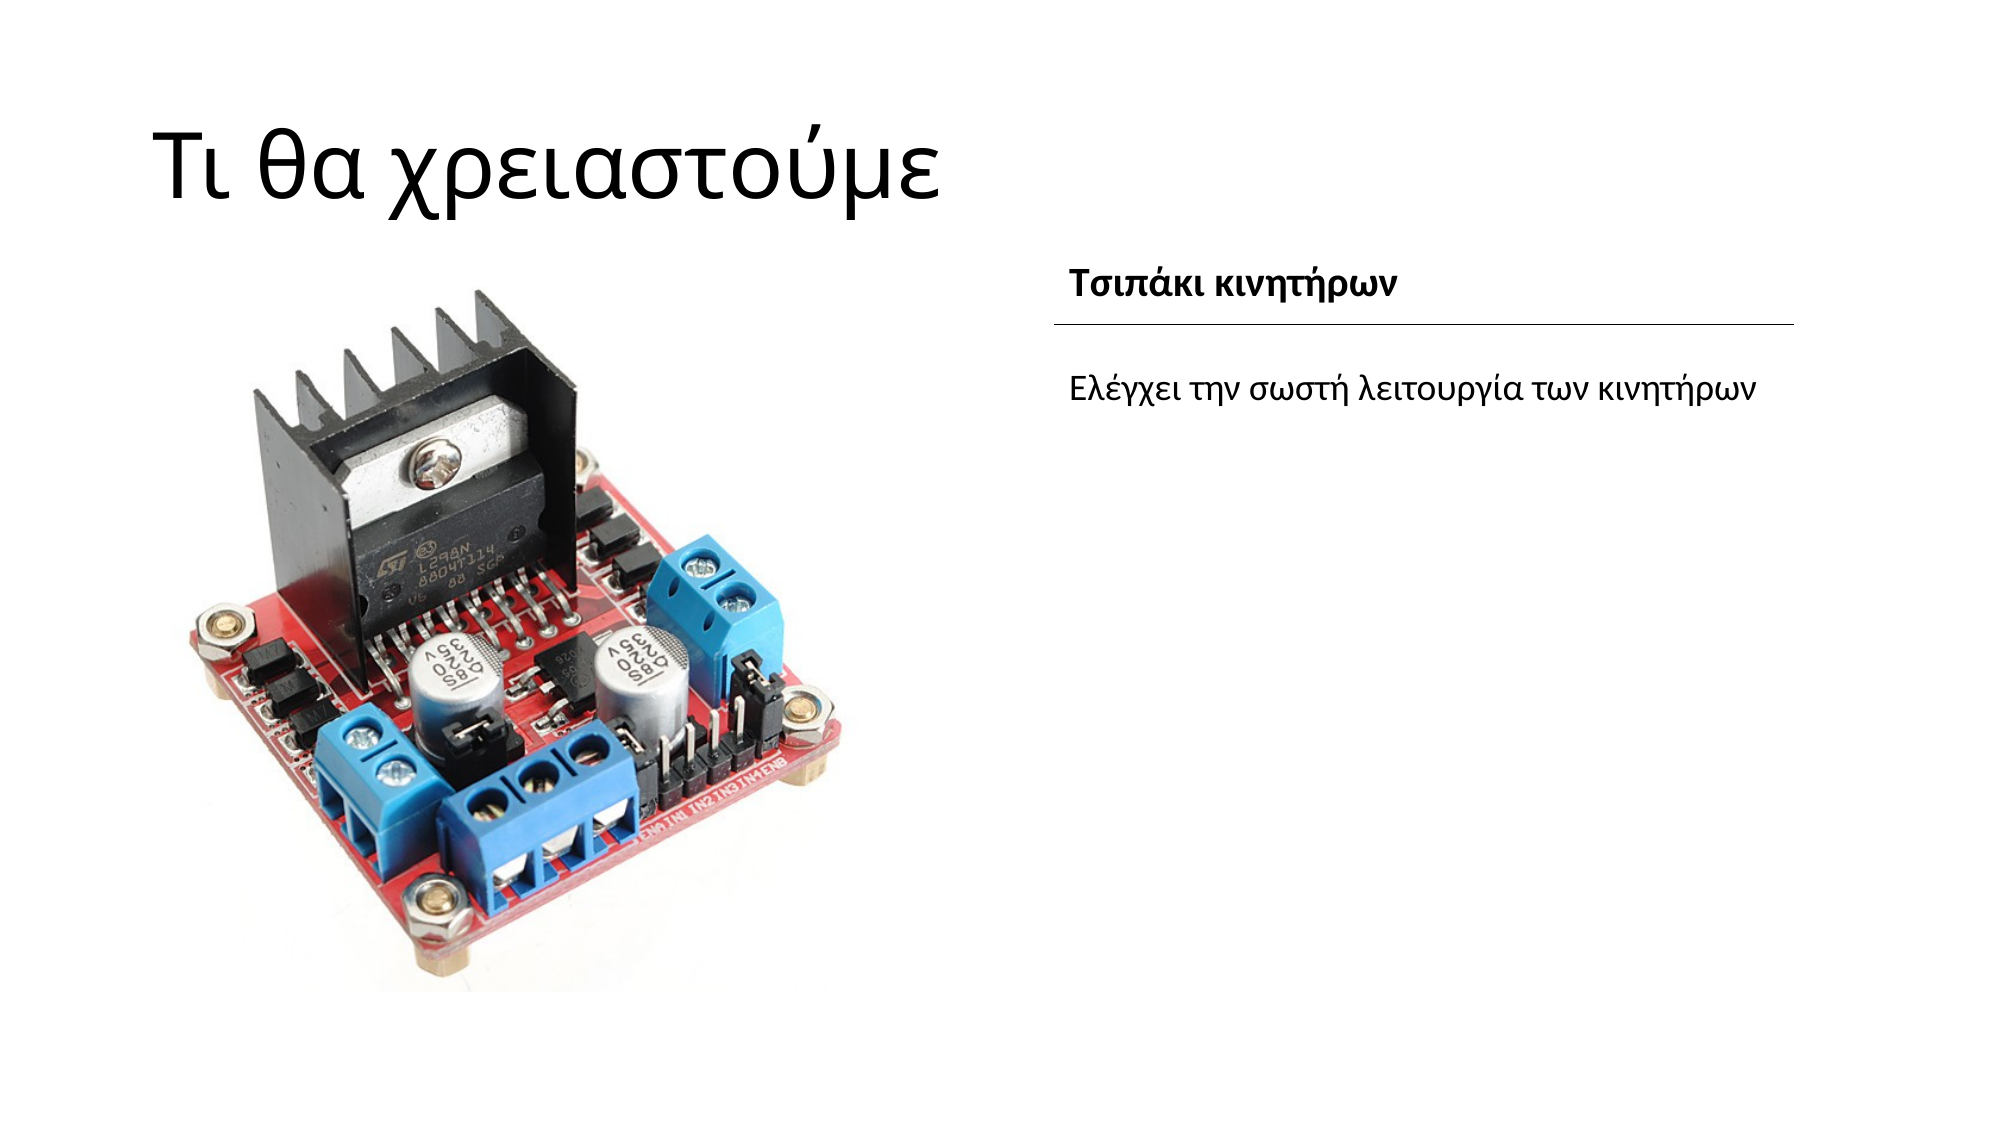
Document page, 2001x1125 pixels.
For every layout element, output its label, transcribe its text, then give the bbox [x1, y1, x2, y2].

title Τι θα χρειαστούμε [137, 59, 1863, 278]
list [154, 277, 868, 992]
text_box Τσιπάκι κινητήρων [1054, 247, 1826, 312]
text_box Ελέγχει την σωστή λειτουργία των κινητήρων [1054, 355, 1826, 415]
